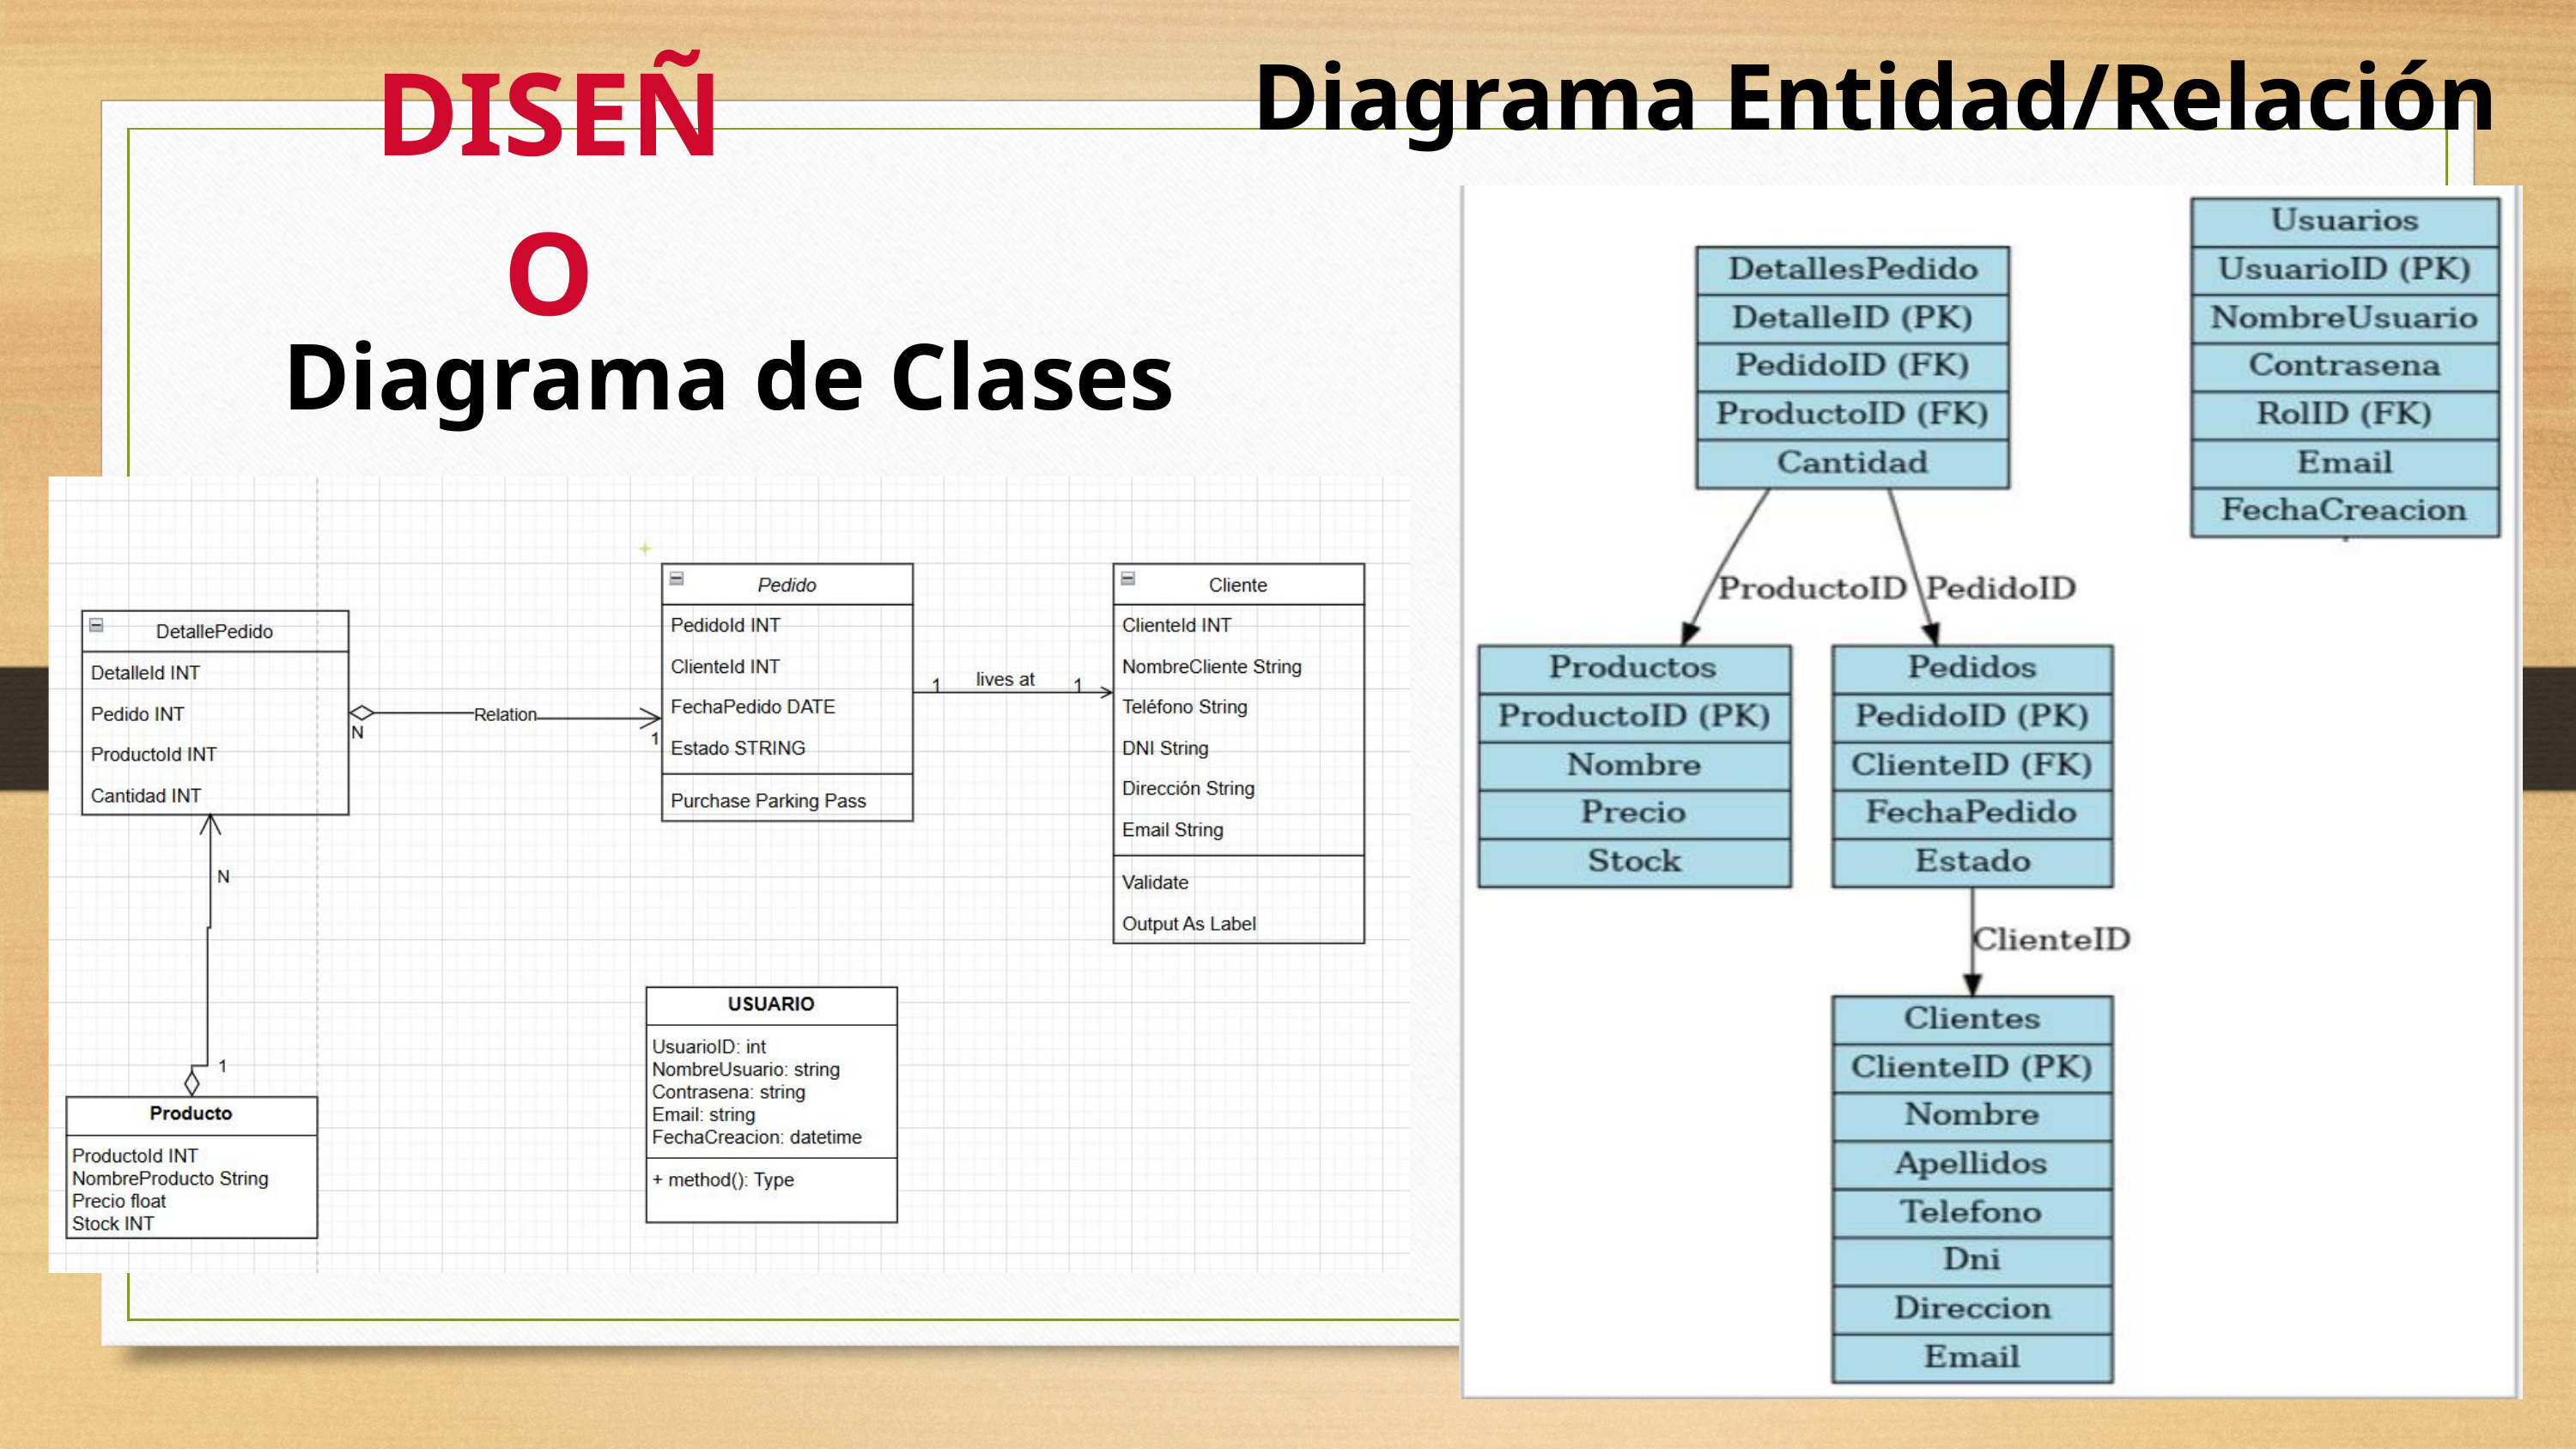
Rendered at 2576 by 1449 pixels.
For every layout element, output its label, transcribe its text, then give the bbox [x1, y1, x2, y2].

text_box DISEÑO [332, 18, 767, 300]
text_box [1459, 185, 2523, 1399]
picture [0, 0, 2576, 1449]
text_box Diagrama Entidad/Relación [1229, 21, 2523, 149]
text_box [48, 476, 1411, 1273]
text_box Diagrama de Clases [82, 300, 1376, 428]
